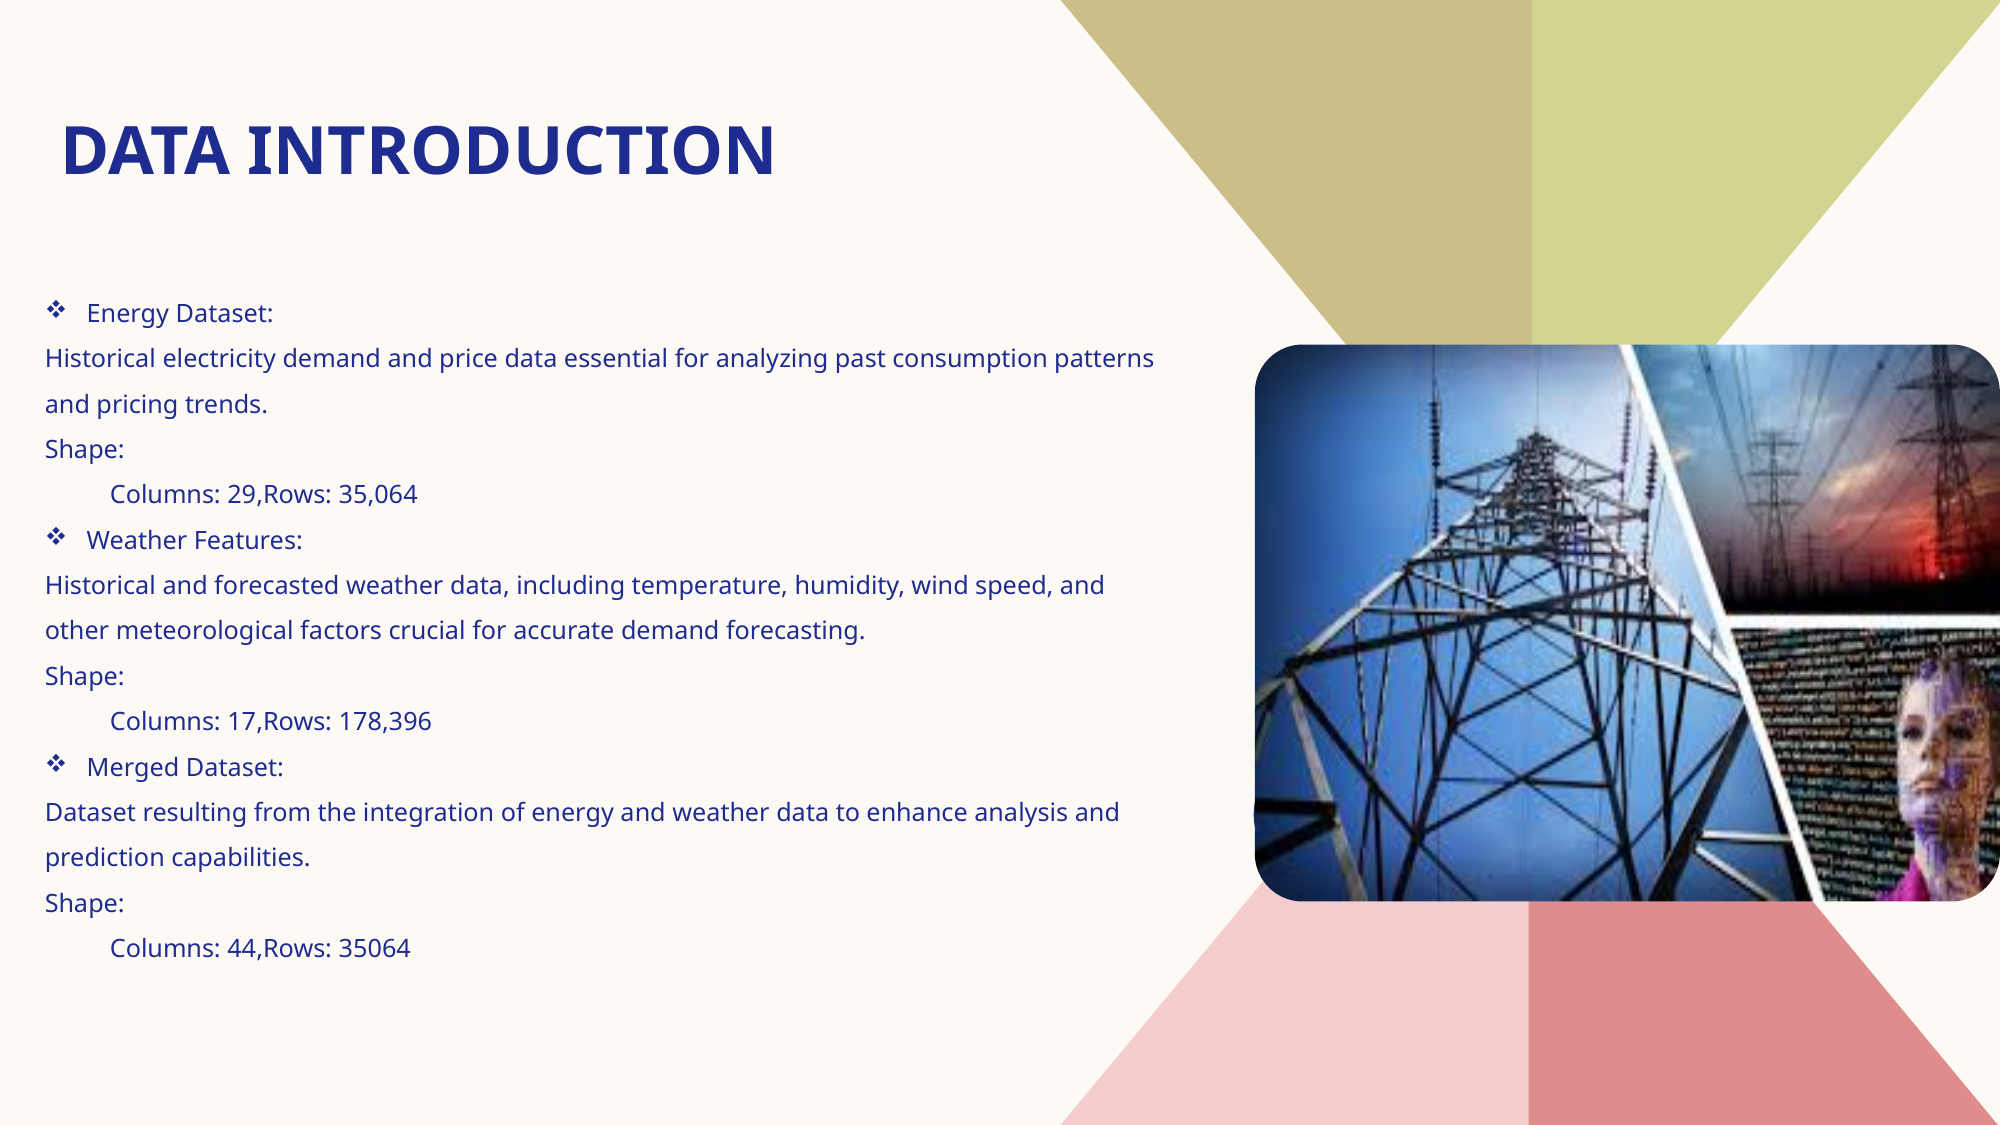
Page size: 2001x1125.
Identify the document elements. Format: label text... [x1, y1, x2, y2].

picture [1254, 344, 2000, 902]
list Energy Dataset: Historical electricity demand and price data essential for analyzing past consumption patterns and pricing trends. Shape: Columns: 29,Rows: 35,064 Weather Features: Historical and forecasted weather data, including temperature, humidity, wind speed, and other meteorological factors crucial for accurate demand forecasting. Shape: Columns: 17,Rows: 178,396 Merged Dataset: Dataset resulting from the integration of energy and weather data to enhance analysis and prediction capabilities. Shape: Columns: 44,Rows: 35064 [29, 274, 1181, 975]
title DATA INTRODUCTION [45, 69, 1000, 196]
